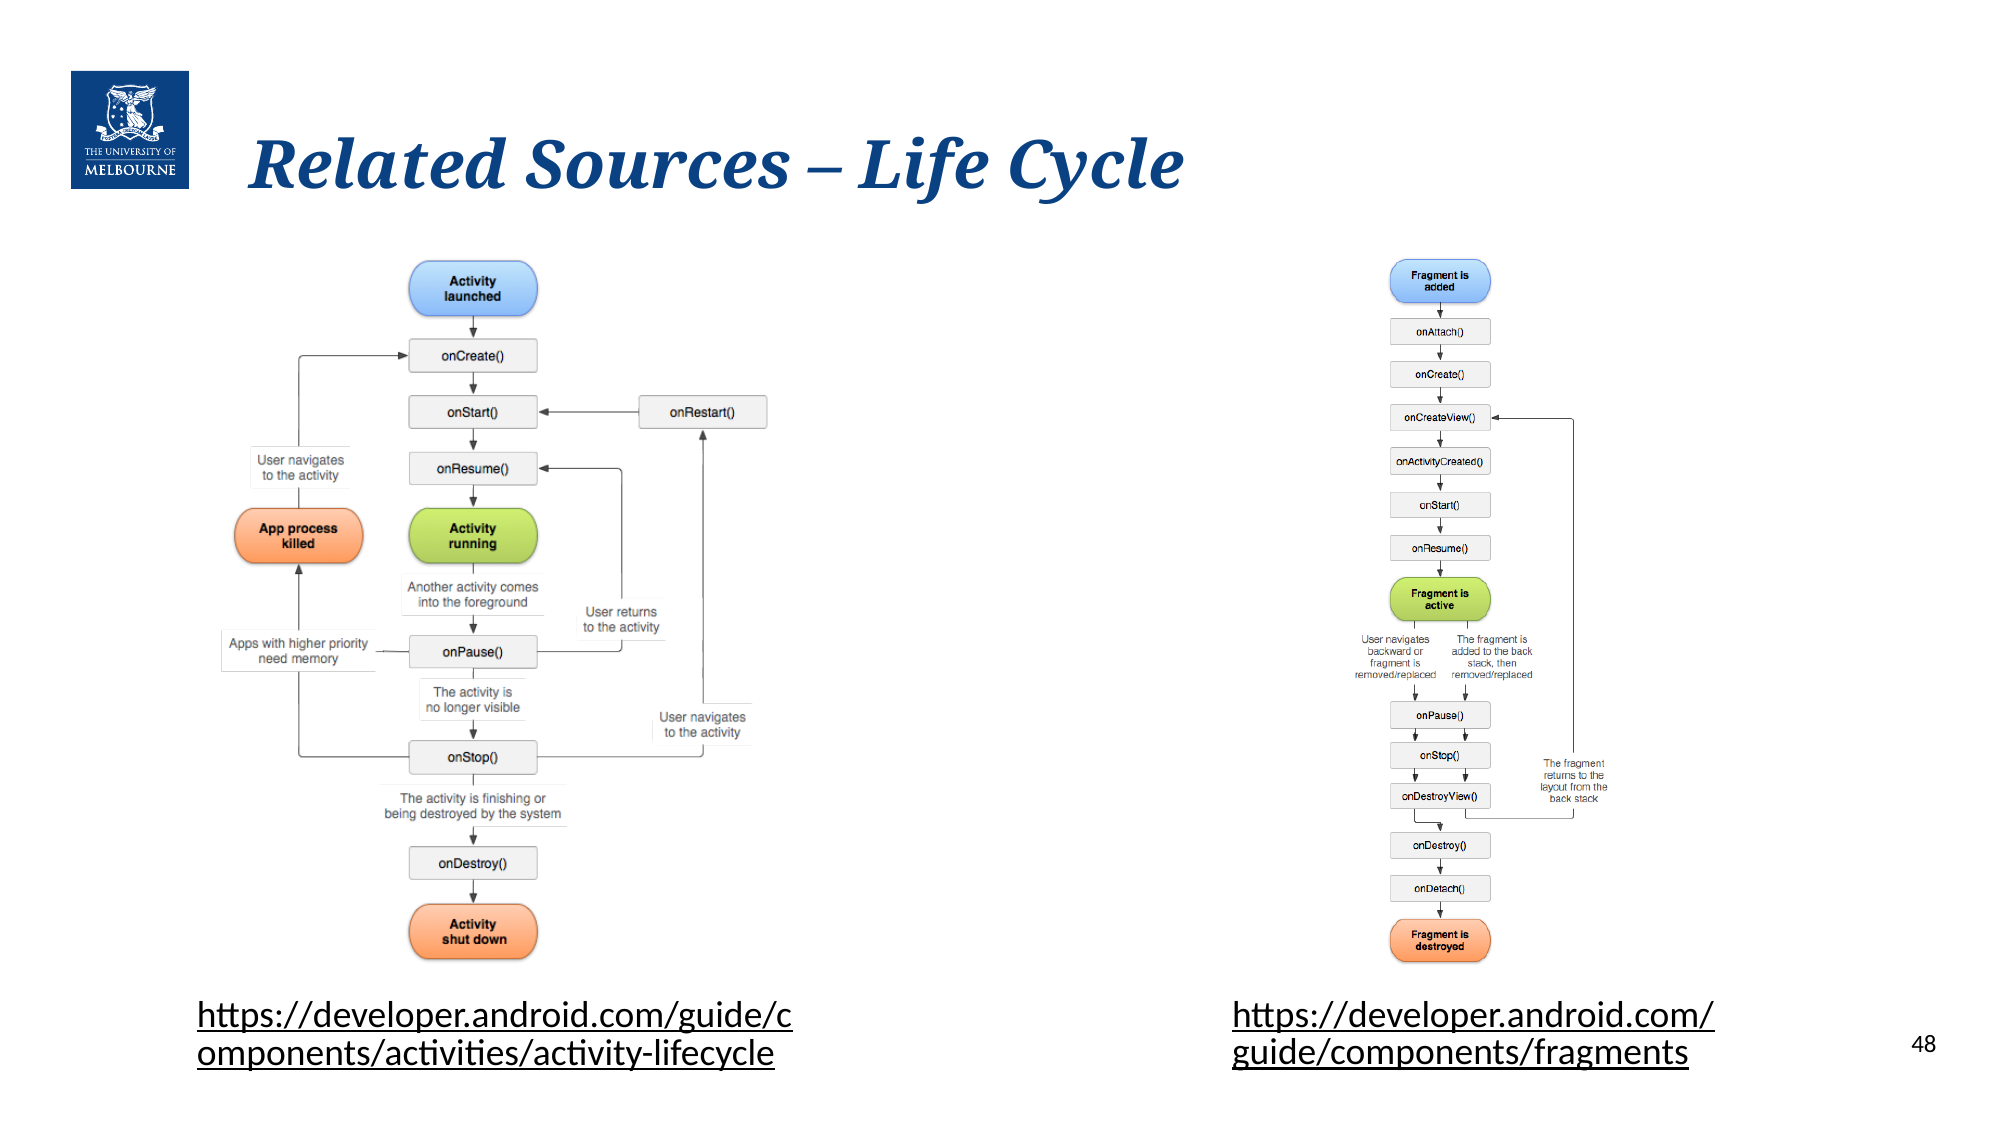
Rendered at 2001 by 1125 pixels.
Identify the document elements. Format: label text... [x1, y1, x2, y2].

text_box https://developer.android.com/guide/components/activities/activity-lifecycle [182, 982, 809, 1043]
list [216, 251, 773, 970]
title Related Sources – Life Cycle [234, 64, 1924, 211]
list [1346, 251, 1615, 970]
text_box https://developer.android.com/guide/components/fragments [1217, 982, 1744, 1042]
slide_number 48 [1797, 1012, 1937, 1073]
